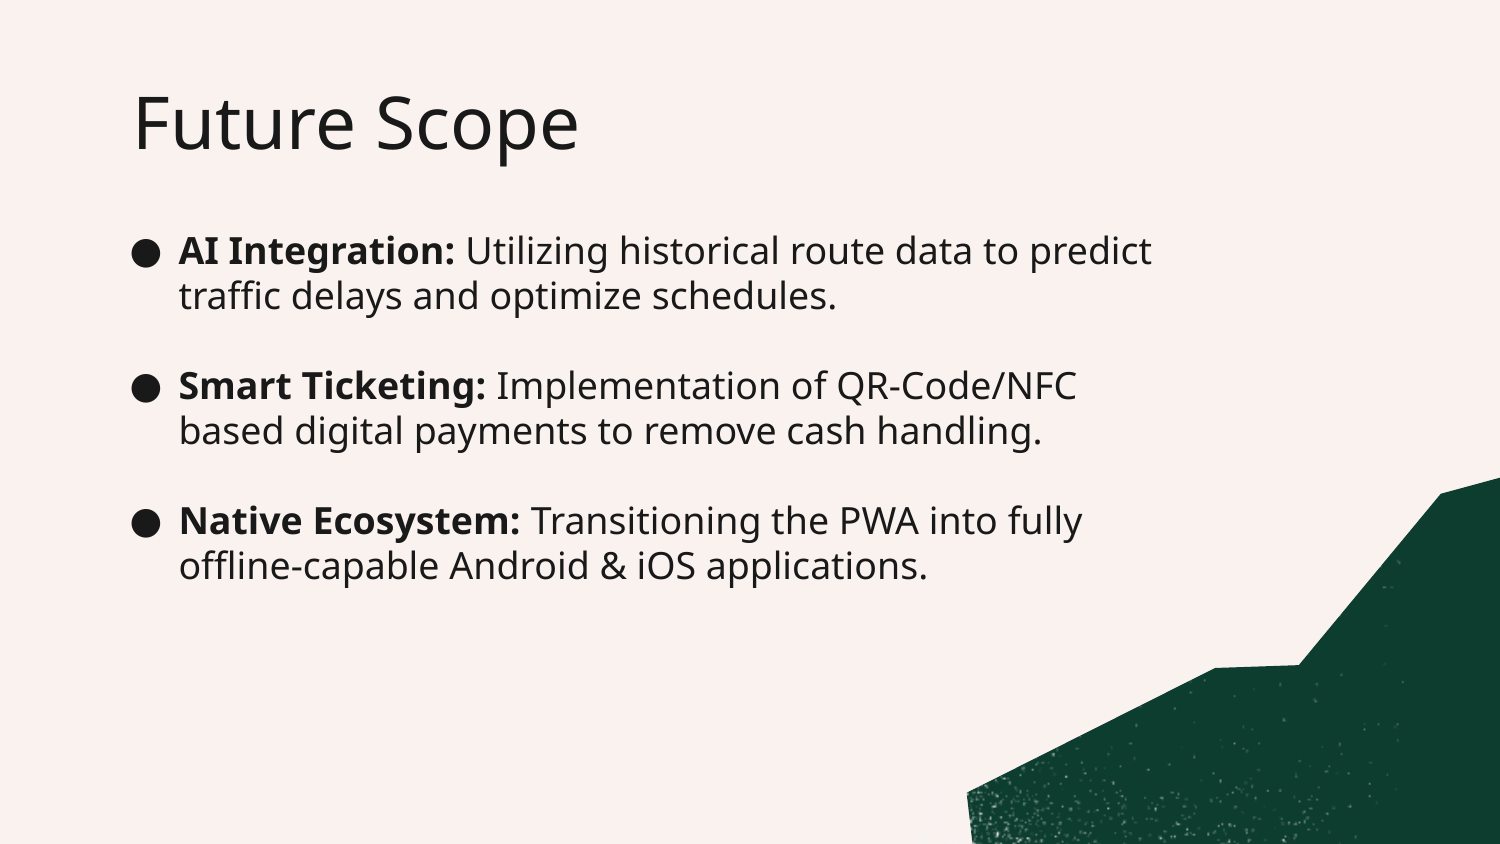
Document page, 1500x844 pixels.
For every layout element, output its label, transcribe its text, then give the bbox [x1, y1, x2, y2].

title Future Scope [117, 72, 1383, 167]
subtitle AI Integration: Utilizing historical route data to predict traffic delays and optimize schedules. Smart Ticketing: Implementation of QR-Code/NFC based digital payments to remove cash handling. Native Ecosystem: Transitioning the PWA into fully offline-capable Android & iOS applications. [88, 167, 1189, 789]
picture [908, 485, 1404, 844]
